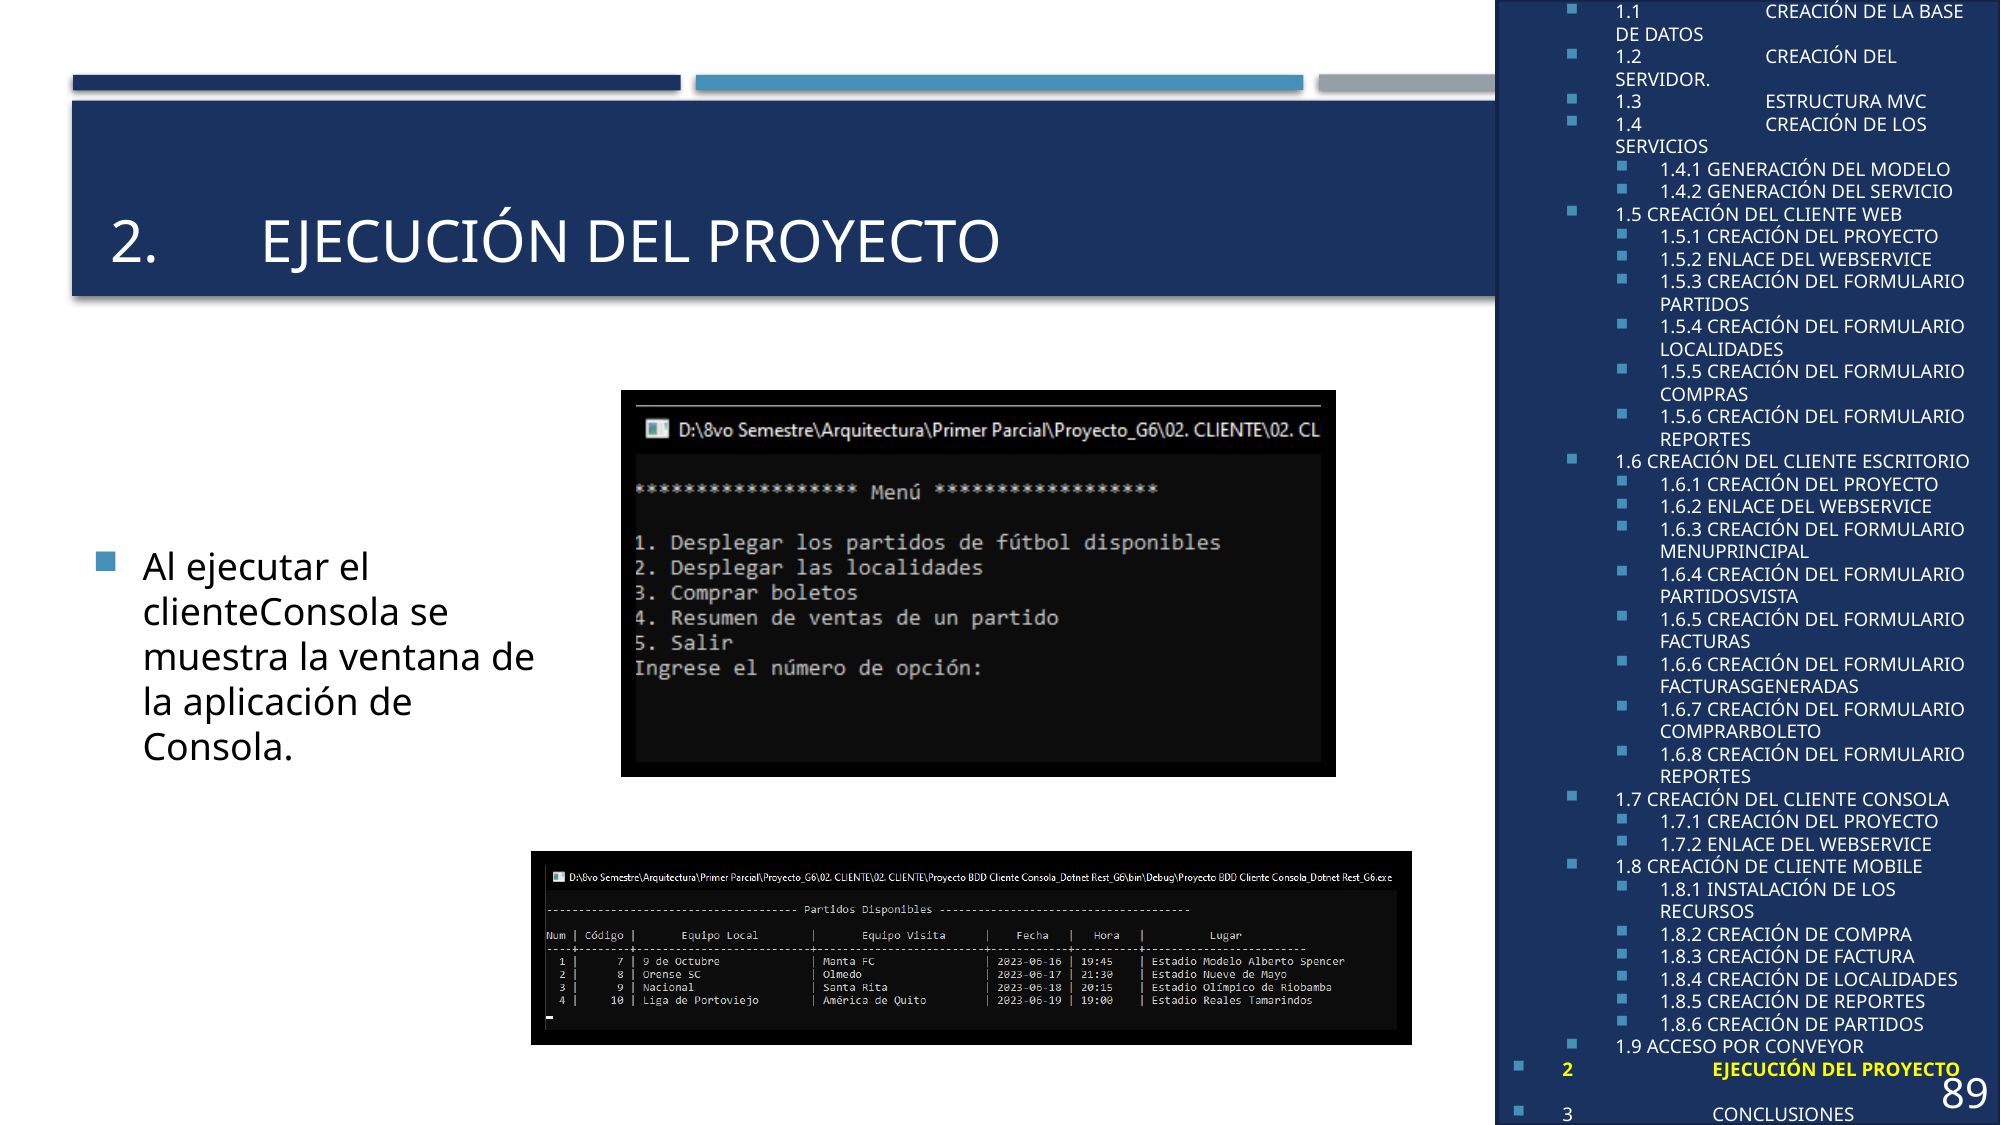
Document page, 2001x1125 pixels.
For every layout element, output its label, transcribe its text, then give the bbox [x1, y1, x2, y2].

picture [544, 864, 1398, 1031]
picture [635, 404, 1322, 763]
title 2. EJECUCIÓN DEL PROYECTO [95, 115, 1490, 282]
list Al ejecutar el clienteConsola se muestra la ventana de la aplicación de Consola. [77, 301, 561, 1010]
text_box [1496, 0, 2000, 1125]
